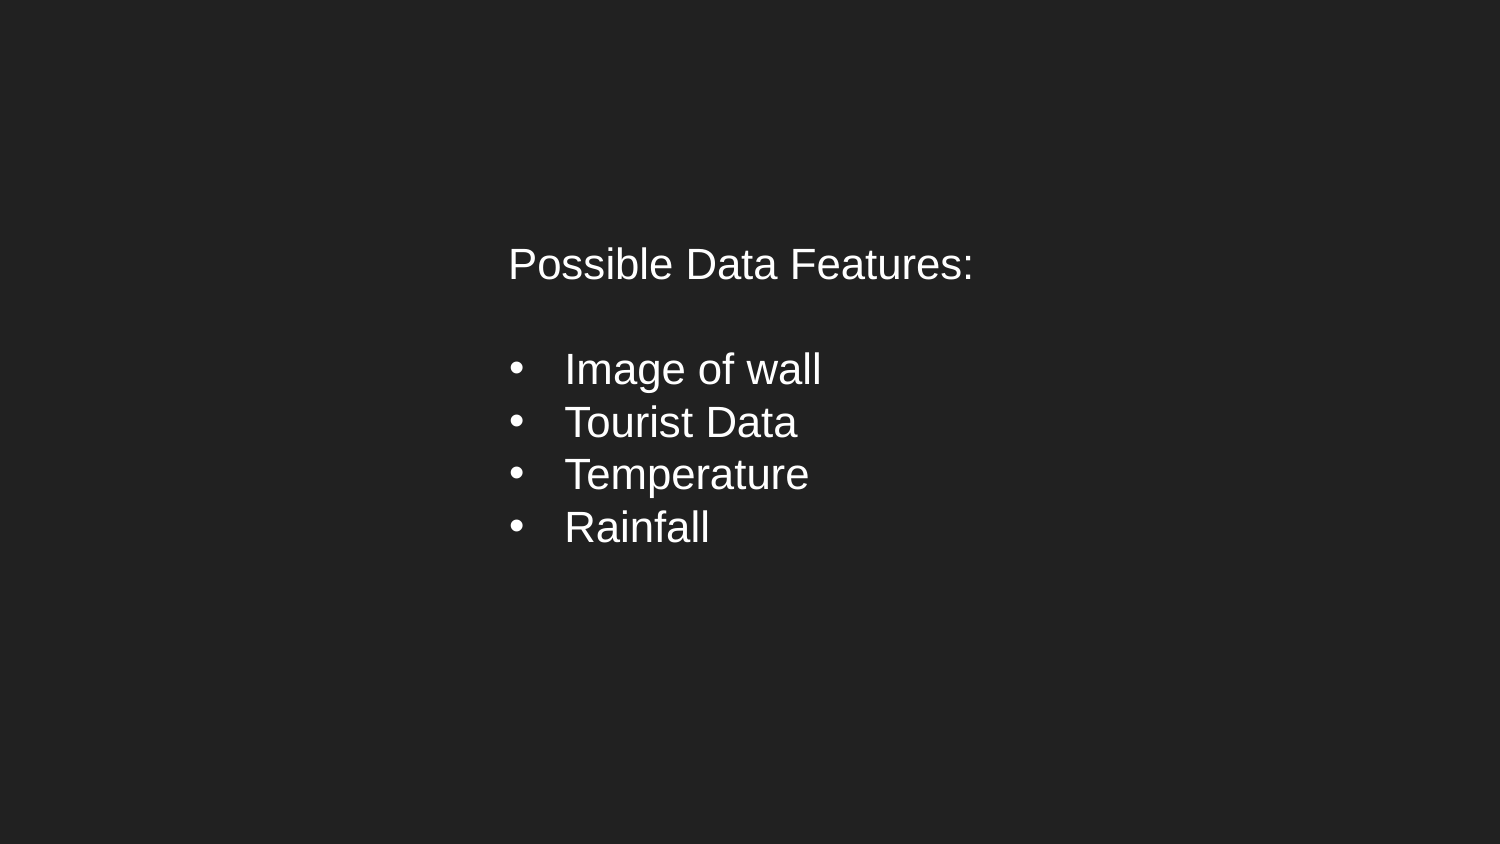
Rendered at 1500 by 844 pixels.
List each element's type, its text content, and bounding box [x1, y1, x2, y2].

text_box Possible Data Features: Image of wall Tourist Data Temperature Rainfall [496, 230, 1004, 557]
